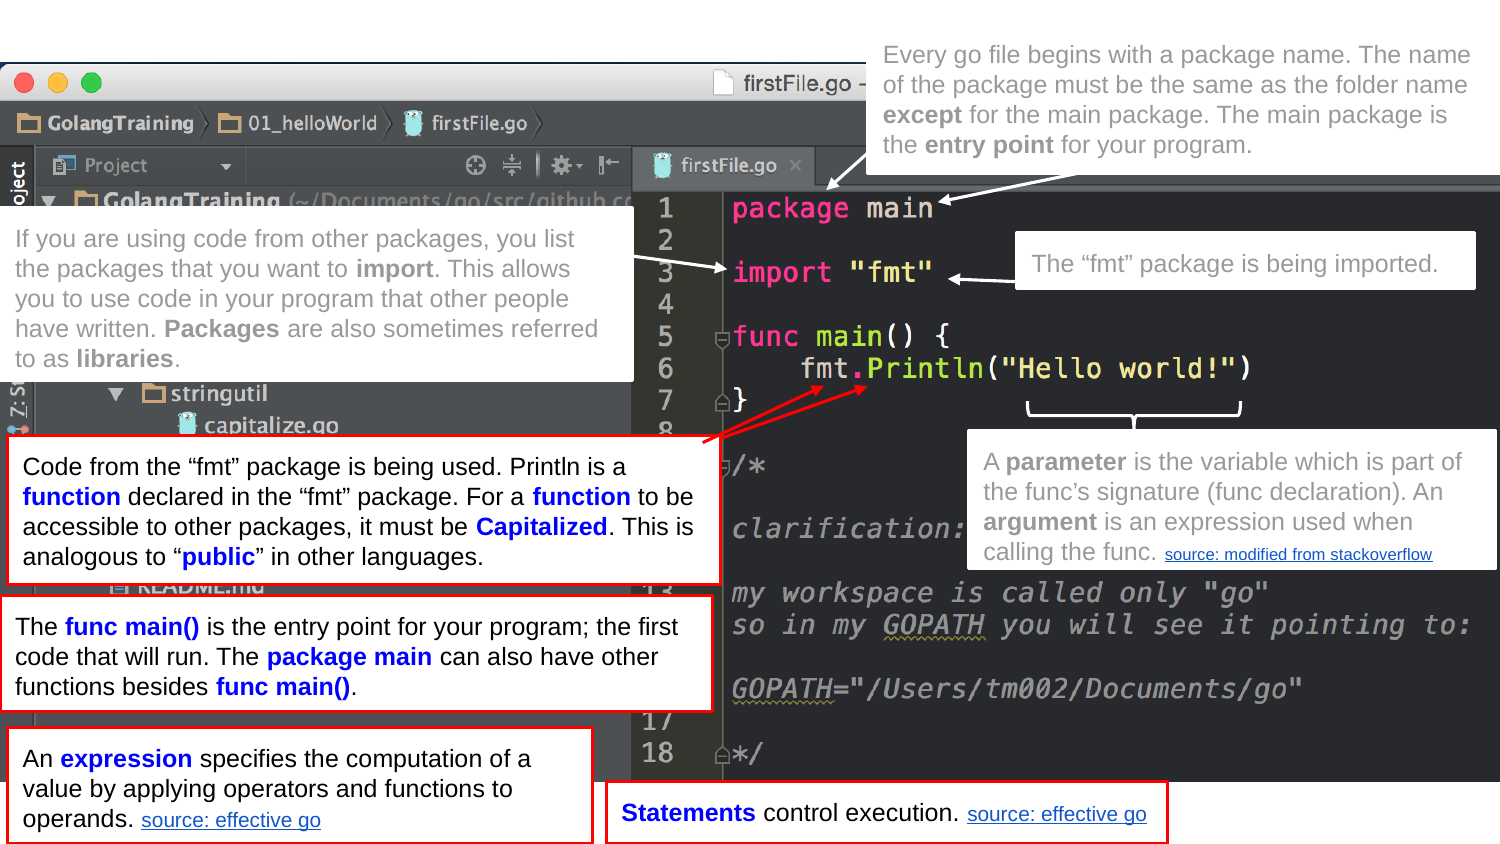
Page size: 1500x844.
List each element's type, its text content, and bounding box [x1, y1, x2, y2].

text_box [826, 386, 868, 441]
text_box Statements control execution. source: effective go [606, 790, 1168, 844]
text_box An expression specifies the computation of a value by applying operators and functions to operands. source: effective go [7, 790, 593, 844]
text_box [937, 171, 1087, 203]
text_box Every go file begins with a package name. The name of the package must be the same as the folder name except for the main package. The main package is the entry point for your program. [867, 24, 1500, 61]
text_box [702, 385, 825, 443]
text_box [947, 278, 1052, 284]
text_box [606, 252, 728, 270]
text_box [825, 134, 889, 191]
picture [0, 61, 1500, 782]
